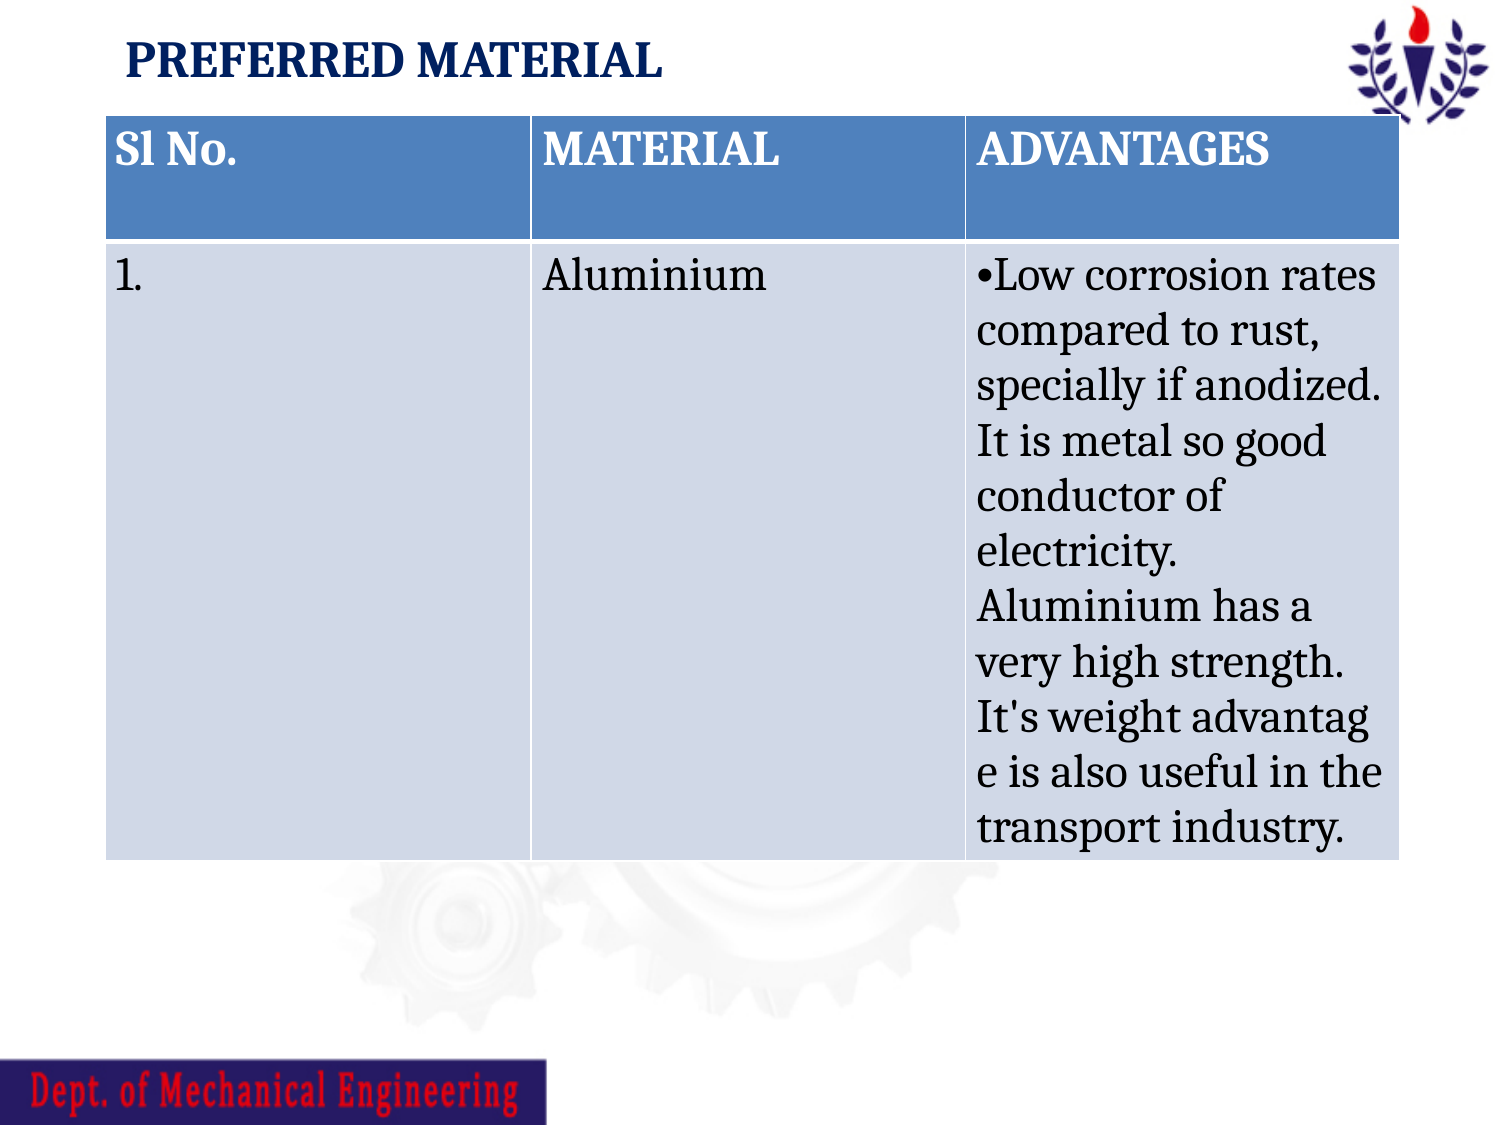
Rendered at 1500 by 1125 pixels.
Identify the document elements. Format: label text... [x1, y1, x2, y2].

table_cell Aluminium [532, 244, 965, 860]
table_cell Low corrosion rates compared to rust, specially if anodized. It is metal so good conductor of electricity. Aluminium has a very high strength. It's weight advantage is also useful in the transport industry. [966, 244, 1399, 860]
table_header Sl No. [106, 116, 530, 239]
text_box PREFERRED MATERIAL [99, 24, 1178, 115]
table_cell 1. [106, 244, 530, 860]
table_header MATERIAL [532, 116, 965, 239]
picture [0, 0, 1500, 1125]
table_header ADVANTAGES [966, 116, 1399, 239]
